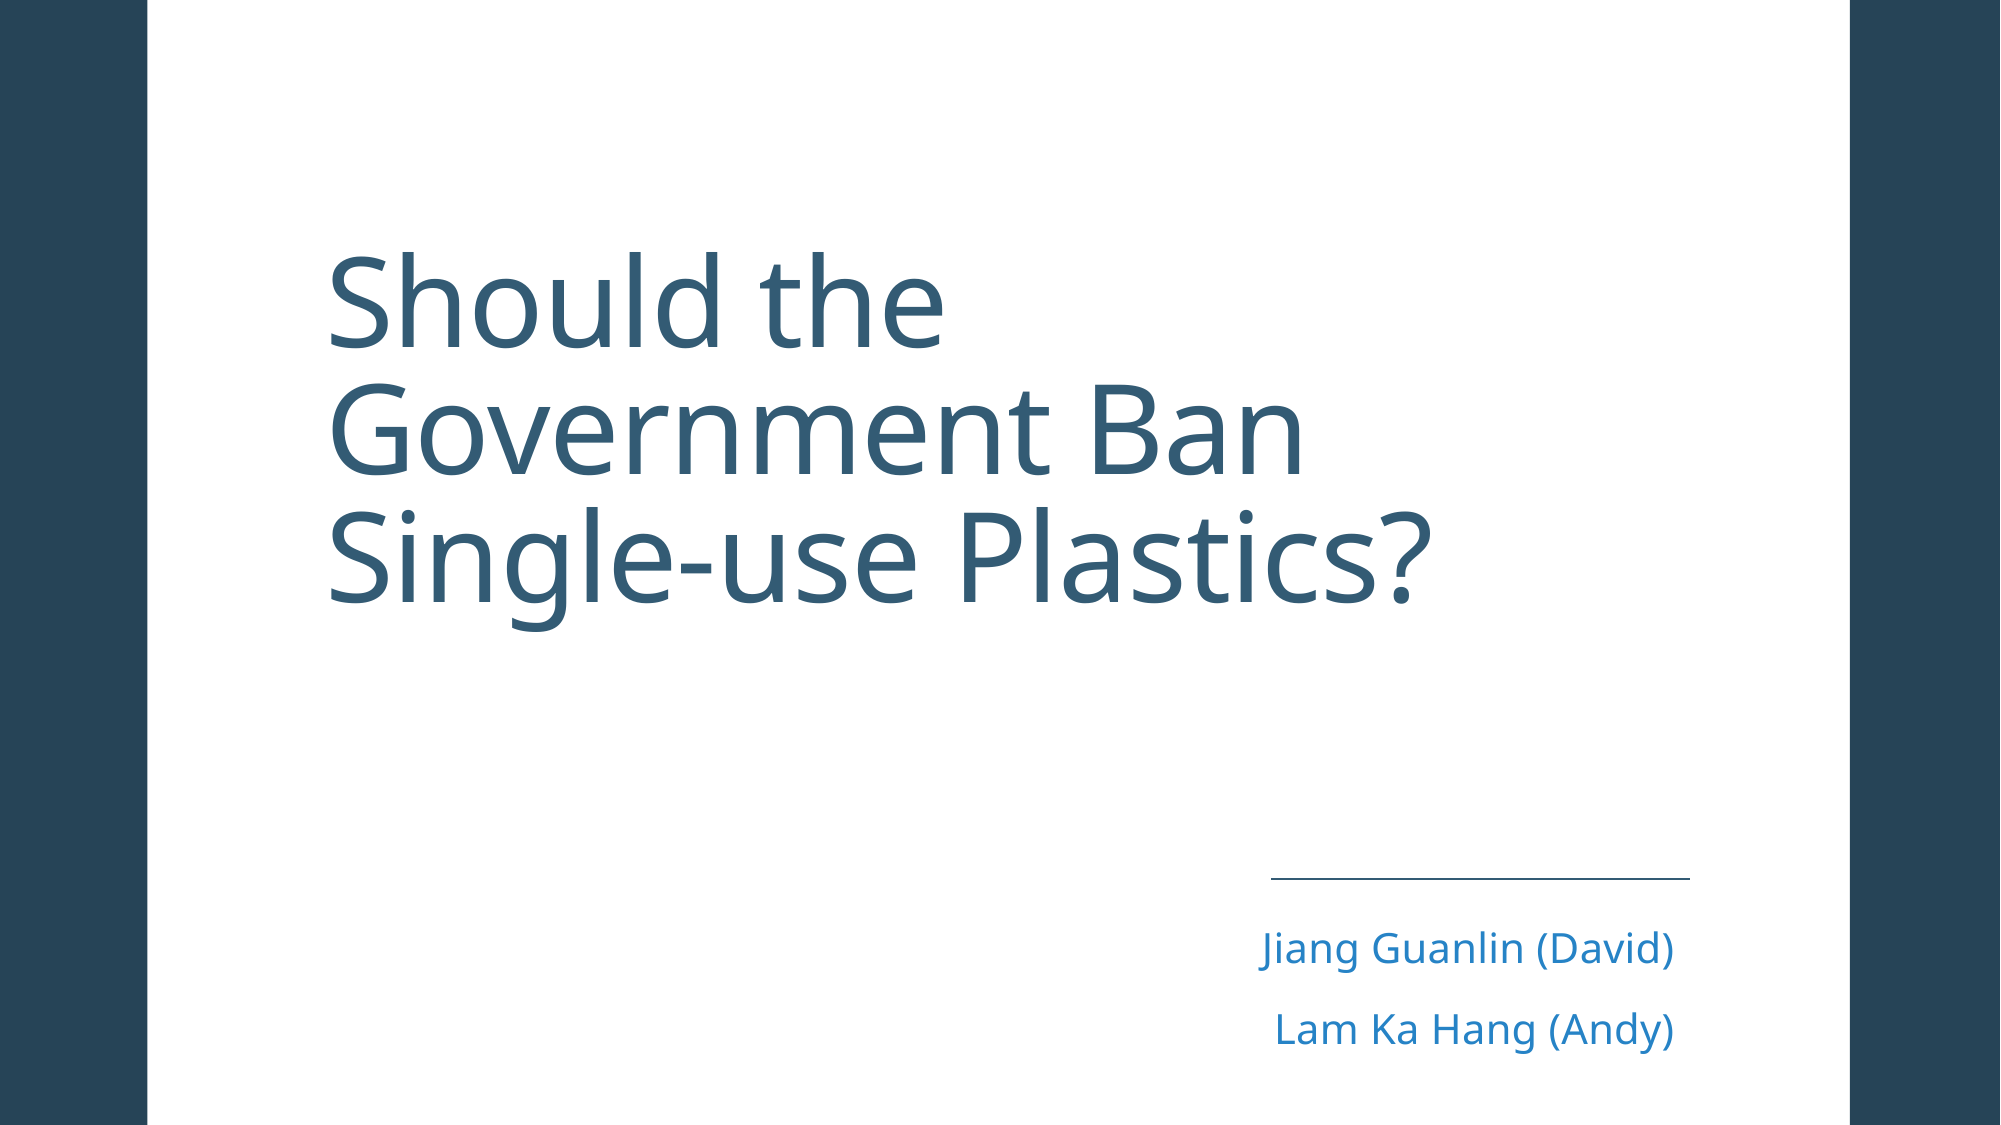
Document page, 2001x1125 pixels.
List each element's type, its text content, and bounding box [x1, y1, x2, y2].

text_box [1849, 0, 2000, 1125]
title Should the Government Ban Single-use Plastics? [310, 118, 1690, 755]
subtitle Jiang Guanlin (David) Lam Ka Hang (Andy) [310, 917, 1690, 1065]
text_box [0, 0, 149, 1125]
text_box [149, 0, 1849, 1125]
